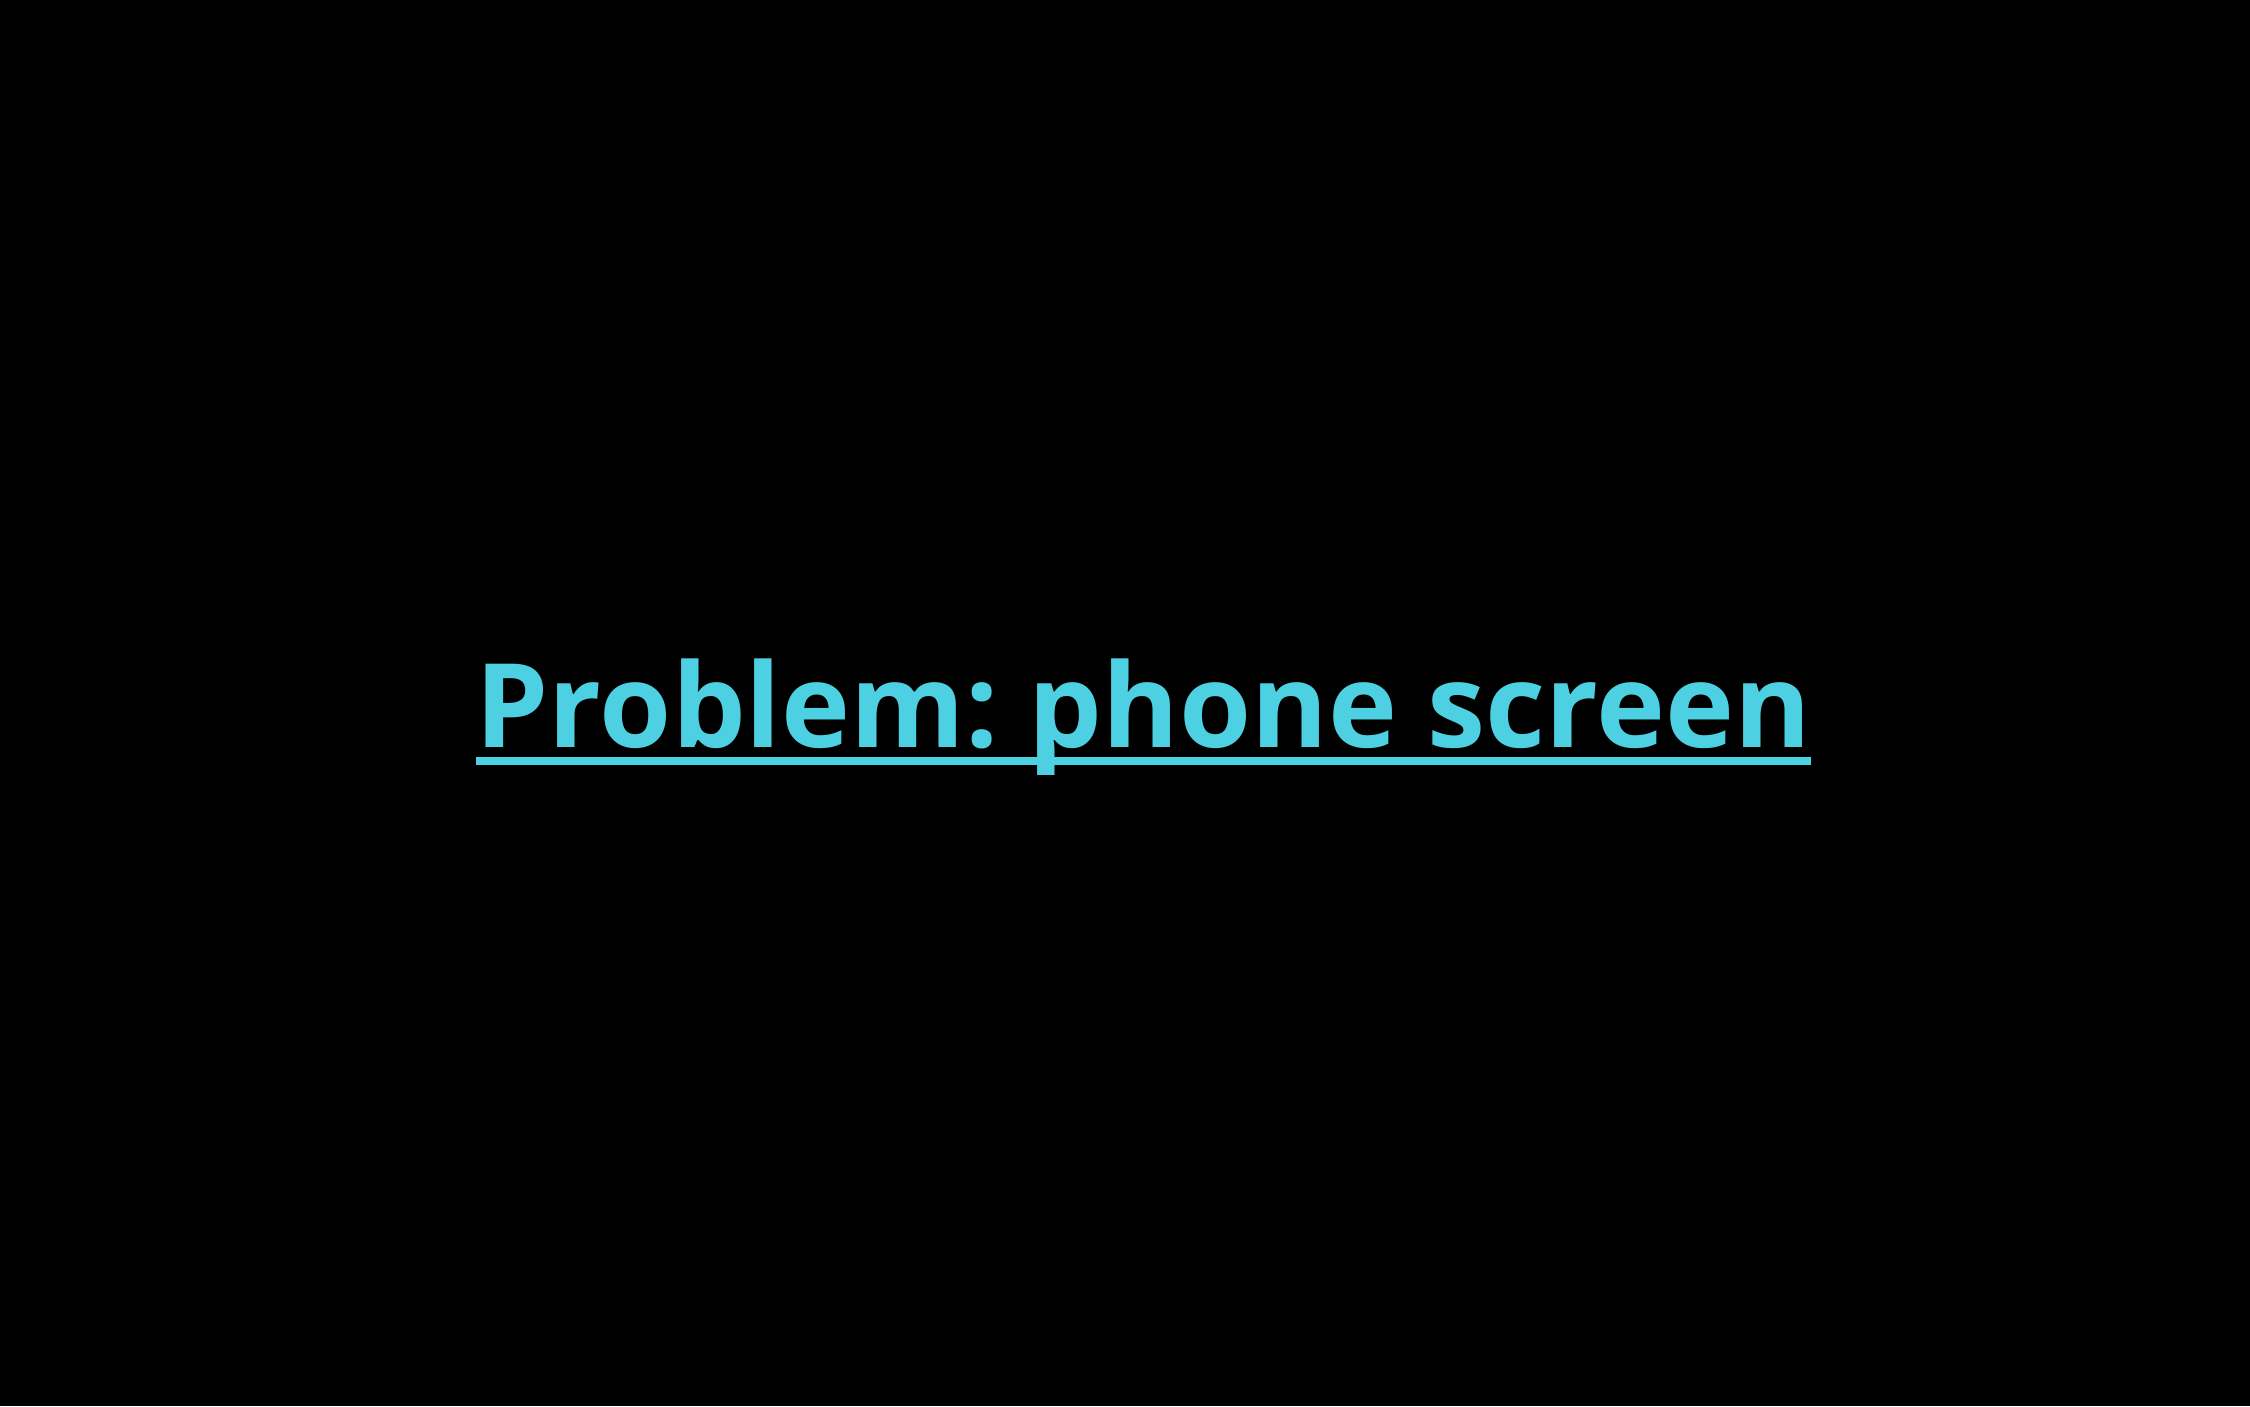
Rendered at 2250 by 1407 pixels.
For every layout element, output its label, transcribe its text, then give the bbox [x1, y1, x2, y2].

text_box Problem: phone screen [452, 607, 1854, 799]
